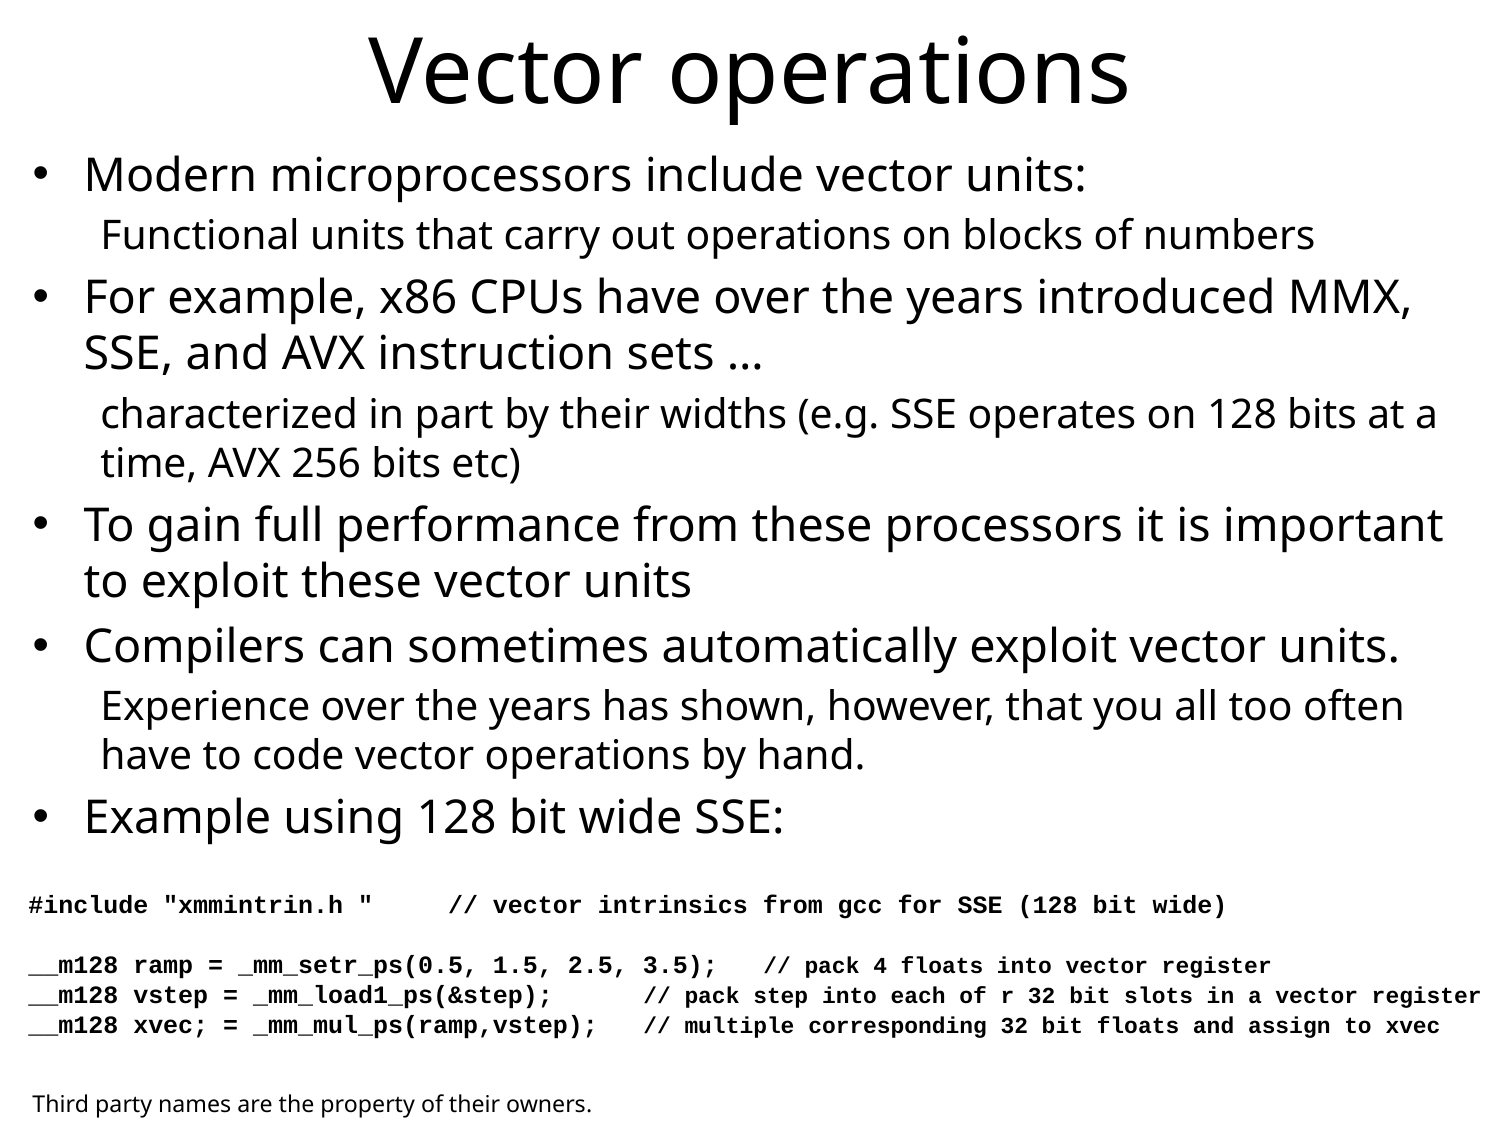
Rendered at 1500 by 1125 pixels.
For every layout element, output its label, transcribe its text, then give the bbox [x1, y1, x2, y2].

title Vector operations [75, 0, 1425, 137]
text_box Third party names are the property of their owners. [17, 1082, 816, 1125]
list Modern microprocessors include vector units: Functional units that carry out operations on blocks of numbers For example, x86 CPUs have over the years introduced MMX, SSE, and AVX instruction sets … characterized in part by their widths (e.g. SSE operates on 128 bits at a time, AVX 256 bits etc) To gain full performance from these processors it is important to exploit these vector units Compilers can sometimes automatically exploit vector units. Experience over the years has shown, however, that you all too often have to code vector operations by hand. Example using 128 bit wide SSE: [17, 137, 1483, 870]
text_box #include "xmmintrin.h " // vector intrinsics from gcc for SSE (128 bit wide) __m128 ramp = _mm_setr_ps(0.5, 1.5, 2.5, 3.5); // pack 4 floats into vector register __m128 vstep = _mm_load1_ps(&step); // pack step into each of r 32 bit slots in a vector register __m128 xvec; = _mm_mul_ps(ramp,vstep); // multiple corresponding 32 bit floats and assign to xvec [13, 881, 1500, 1046]
